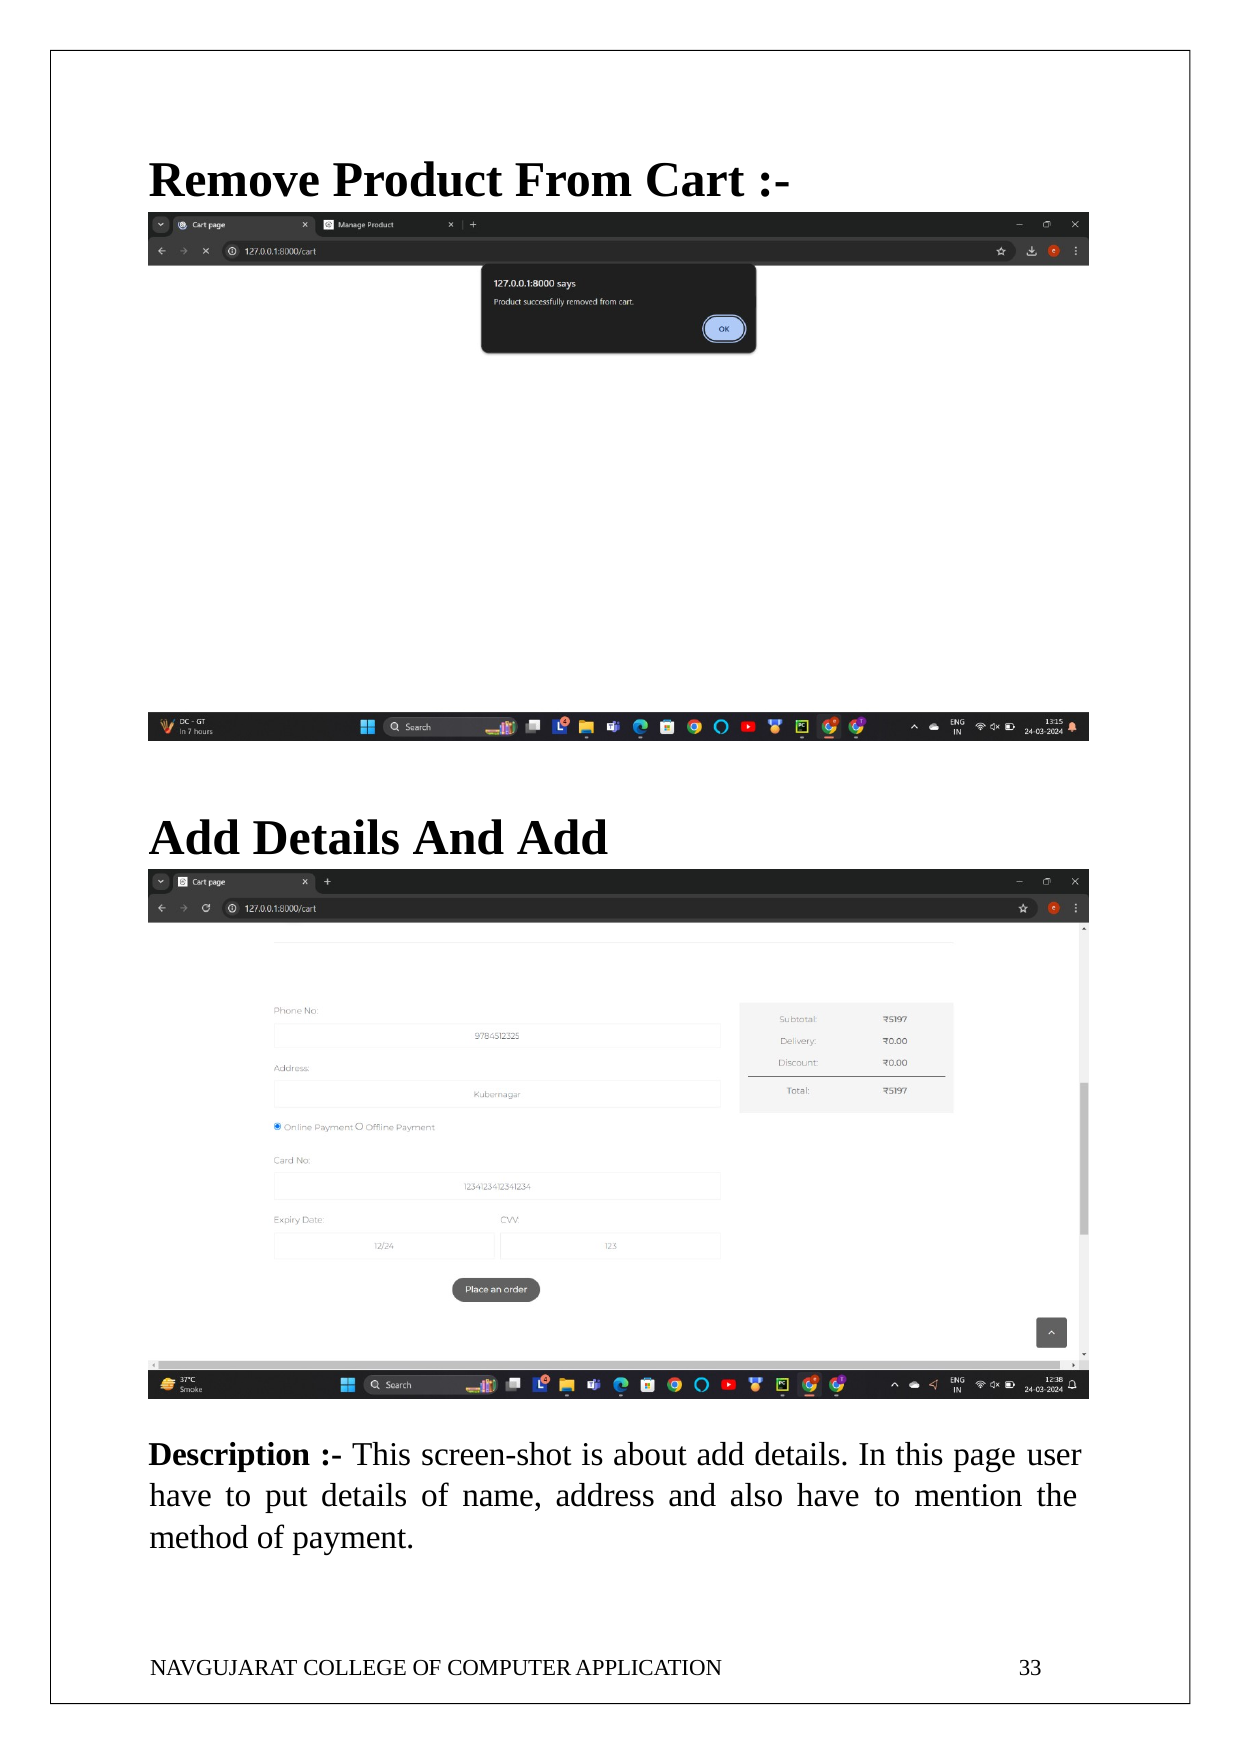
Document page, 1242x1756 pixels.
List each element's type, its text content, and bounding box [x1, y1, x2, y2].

slide_number 33 [1012, 1652, 1048, 1756]
text_box Add Details And Add Payment :- [146, 802, 853, 869]
footer NAVGUJARAT COLLEGE OF COMPUTER APPLICATION [147, 1652, 738, 1756]
picture [148, 869, 1089, 1399]
title Remove Product From Cart :- [146, 144, 797, 212]
text_box Description :- This screen-shot is about add details. In this page user have to put details of name, address and also have to mention the method of payment. [146, 1430, 1093, 1555]
picture [148, 211, 1089, 742]
